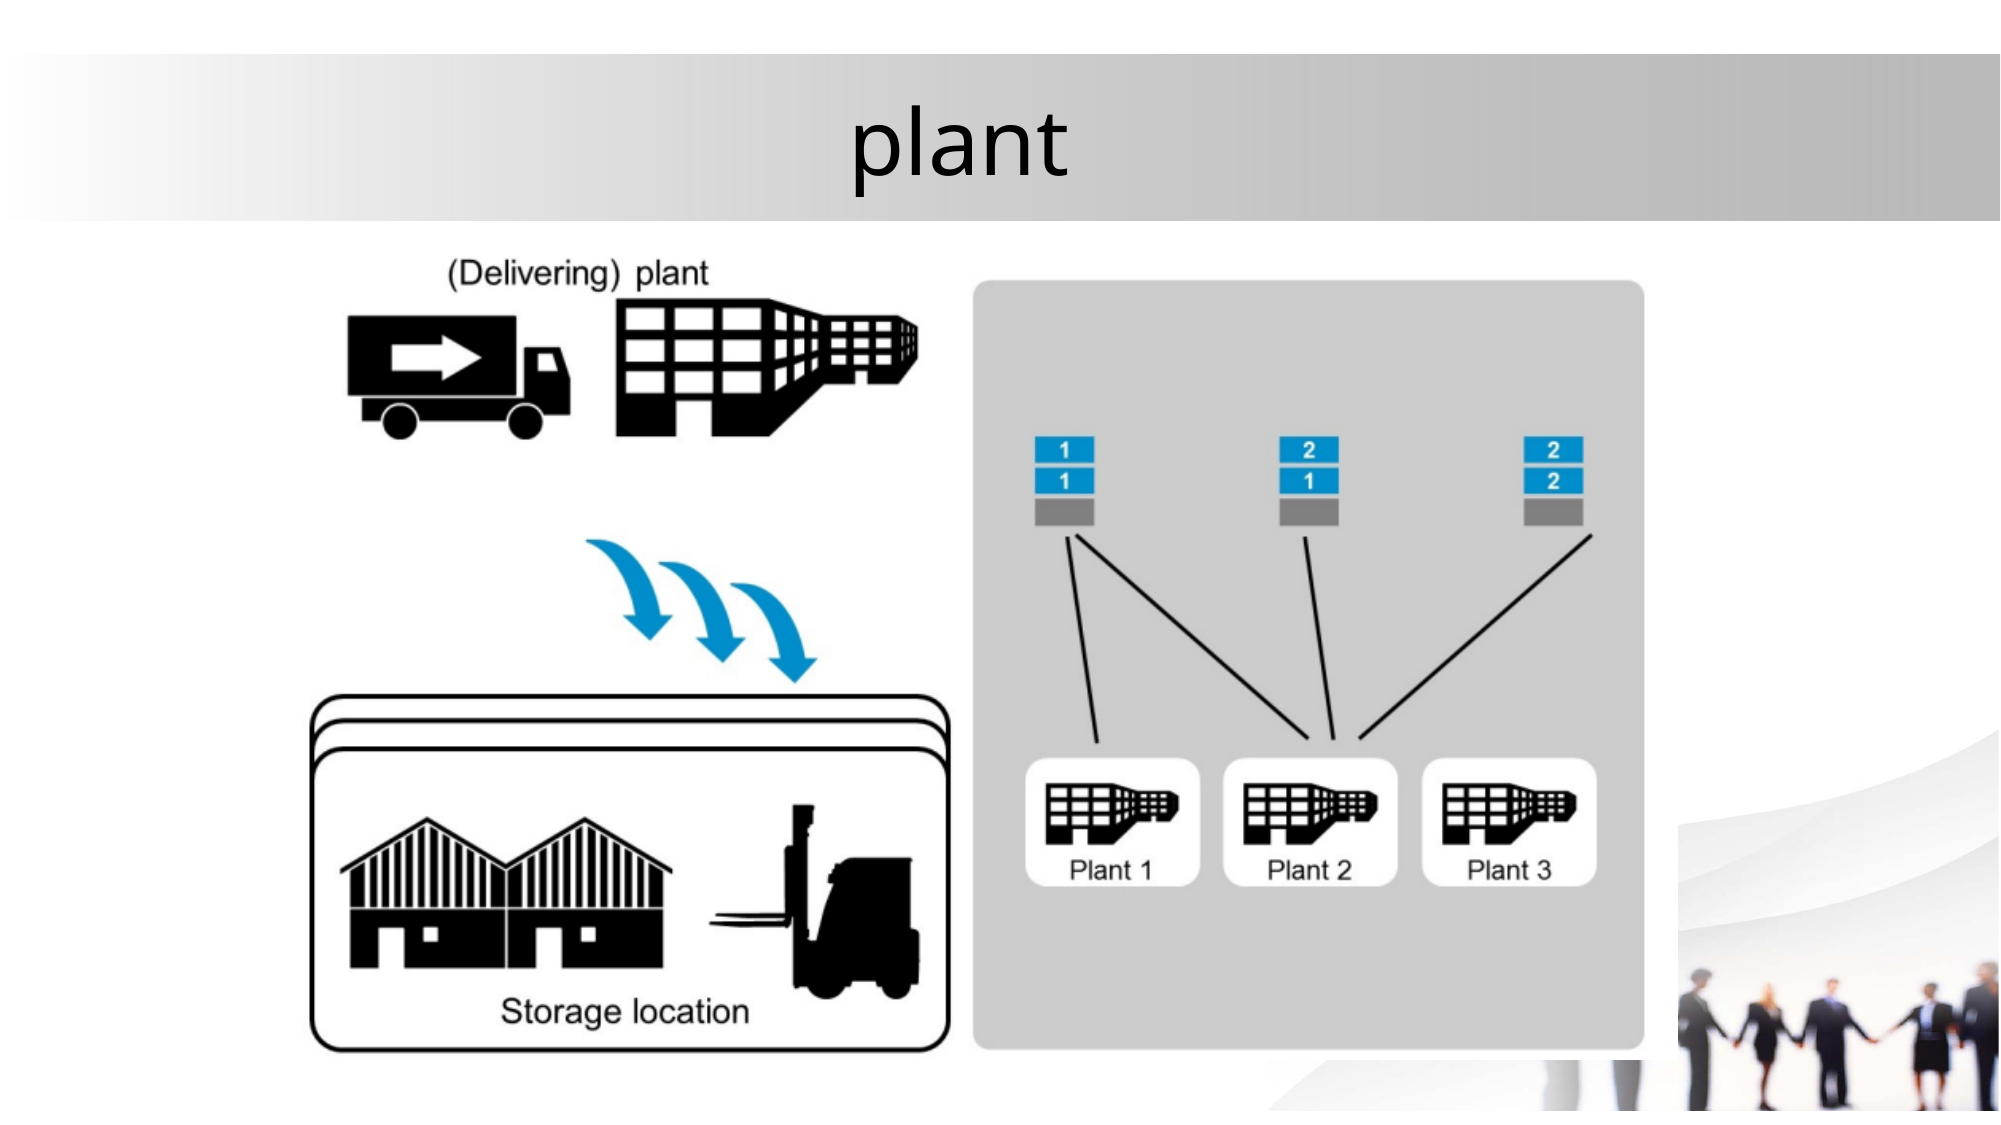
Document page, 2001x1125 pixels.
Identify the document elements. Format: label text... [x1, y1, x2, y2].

title plant [109, 30, 1809, 249]
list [278, 249, 1678, 1060]
picture [1268, 728, 1999, 1111]
